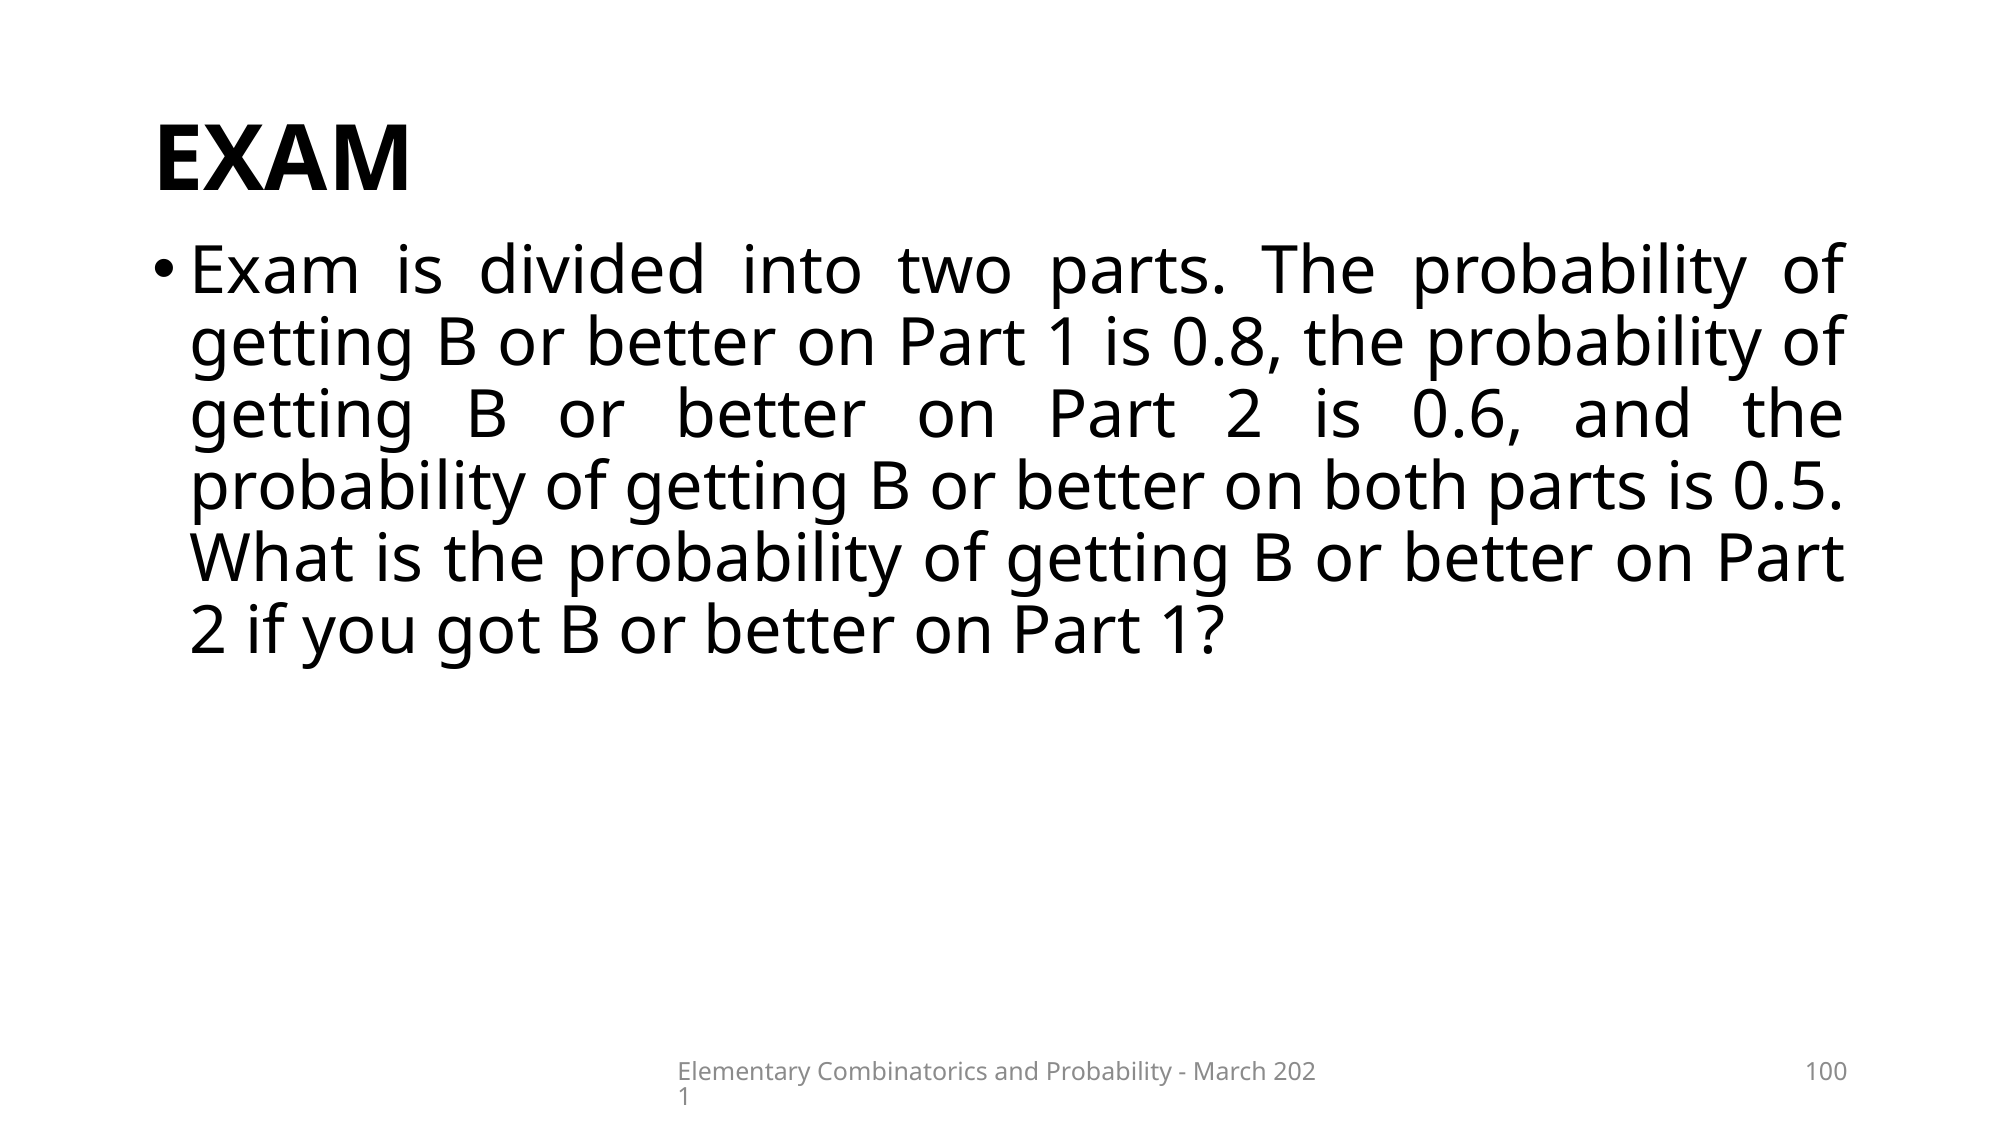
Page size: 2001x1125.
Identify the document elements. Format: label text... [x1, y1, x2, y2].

slide_number 100 [1412, 1042, 1863, 1103]
title exam [137, 52, 1863, 270]
footer Elementary Combinatorics and Probability - March 2021 [662, 1042, 1338, 1103]
